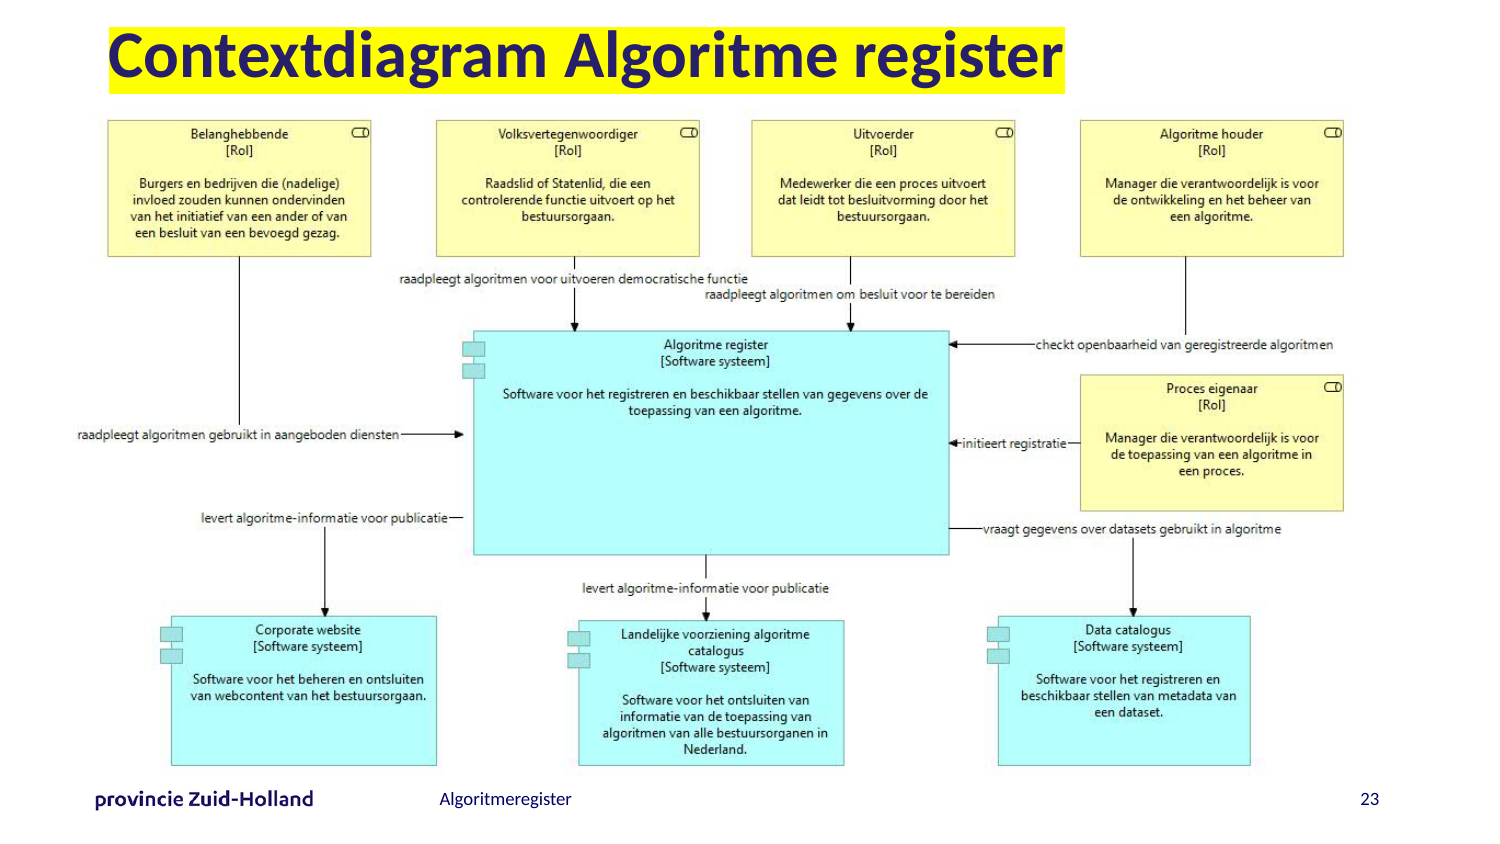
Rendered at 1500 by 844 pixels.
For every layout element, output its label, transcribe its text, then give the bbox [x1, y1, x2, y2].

footer Algoritmeregister [439, 786, 915, 810]
slide_number 22 [1029, 786, 1380, 810]
title Contextdiagram Algoritme register [93, 3, 1380, 84]
picture [0, 0, 1500, 844]
